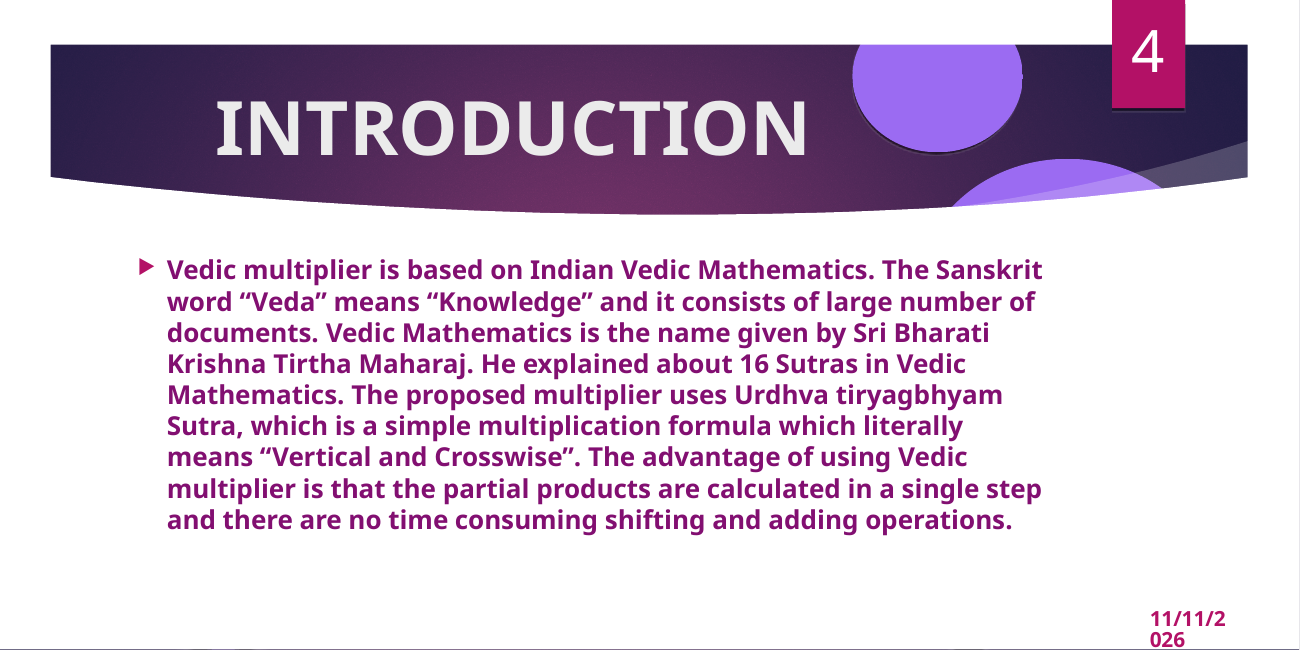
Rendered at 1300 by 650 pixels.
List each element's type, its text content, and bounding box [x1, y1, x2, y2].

text_box <number> [1103, 27, 1193, 101]
text_box Vedic multiplier is based on Indian Vedic Mathematics. The Sanskrit word “Veda” means “Knowledge” and it consists of large number of documents. Vedic Mathematics is the name given by Sri Bharati Krishna Tirtha Maharaj. He explained about 16 Sutras in Vedic Mathematics. The proposed multiplier uses Urdhva tiryagbhyam Sutra, which is a simple multiplication formula which literally means “Vertical and Crosswise”. The advantage of using Vedic multiplier is that the partial products are calculated in a single step and there are no time consuming shifting and adding operations. [122, 246, 1064, 570]
picture [51, 45, 1047, 214]
text_box INTRODUCTION [122, 92, 1057, 159]
text_box 14/11/2019 [1135, 605, 1241, 635]
picture [1016, 45, 1247, 172]
